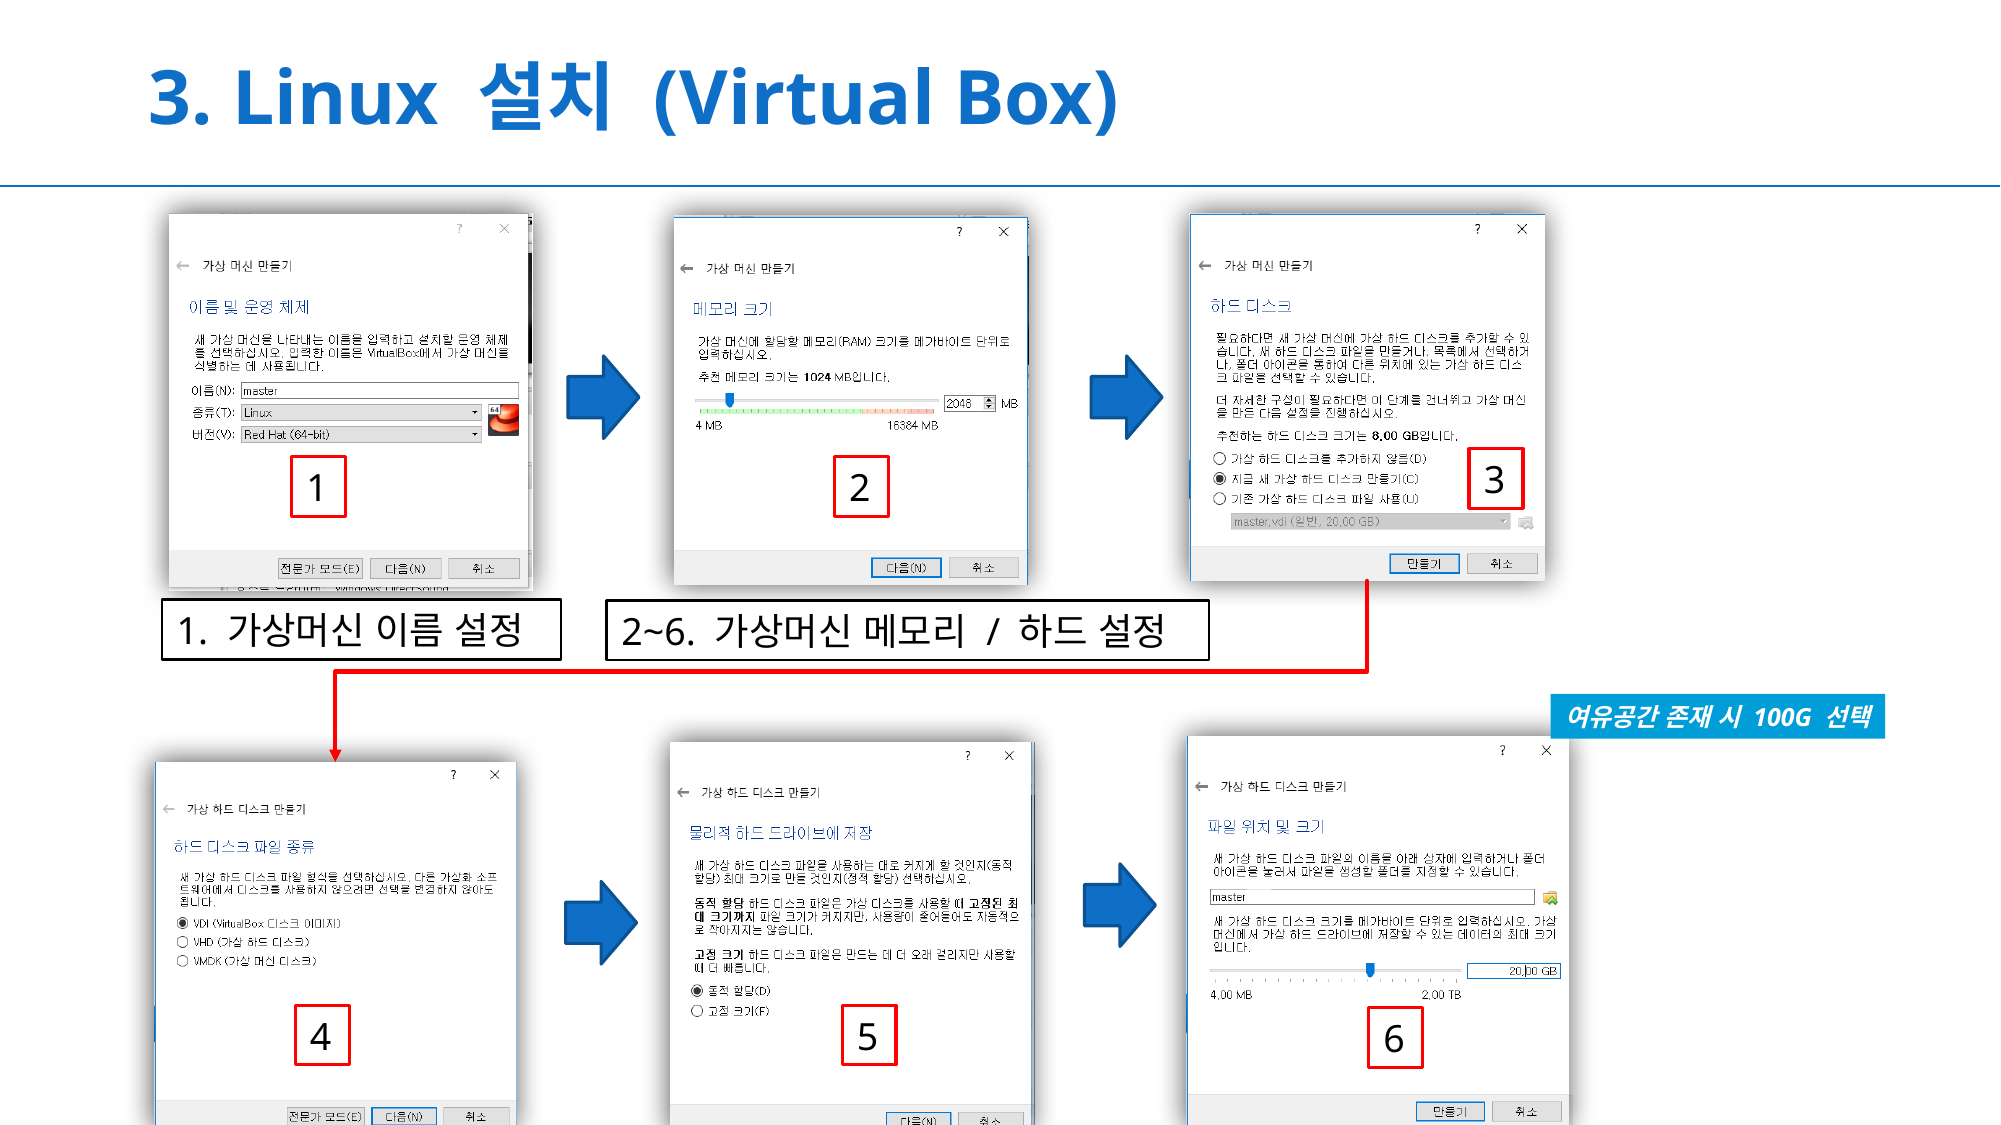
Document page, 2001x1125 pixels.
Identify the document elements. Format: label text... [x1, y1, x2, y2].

picture [670, 741, 1036, 1125]
text_box 2~6. 가상머신 메모리 / 하드 설정 [606, 600, 755, 661]
picture [673, 215, 760, 586]
text_box 여유공간 존재 시 100G 선택 [1550, 693, 1886, 739]
picture [153, 761, 518, 1125]
text_box [1082, 862, 1157, 948]
text_box [564, 879, 638, 966]
picture [1186, 736, 1573, 1125]
text_box [1089, 354, 1164, 441]
picture [168, 212, 534, 592]
picture [1189, 213, 1545, 582]
text_box 1. 가상머신 이름 설정 [161, 599, 561, 660]
title 3. Linux 설치 (Virtual Box) [133, 41, 1522, 166]
text_box 2~6. 가상머신 메모리 / 하드 설정 [948, 600, 1210, 661]
text_box [566, 354, 641, 441]
picture [943, 215, 1029, 586]
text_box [760, 155, 943, 741]
